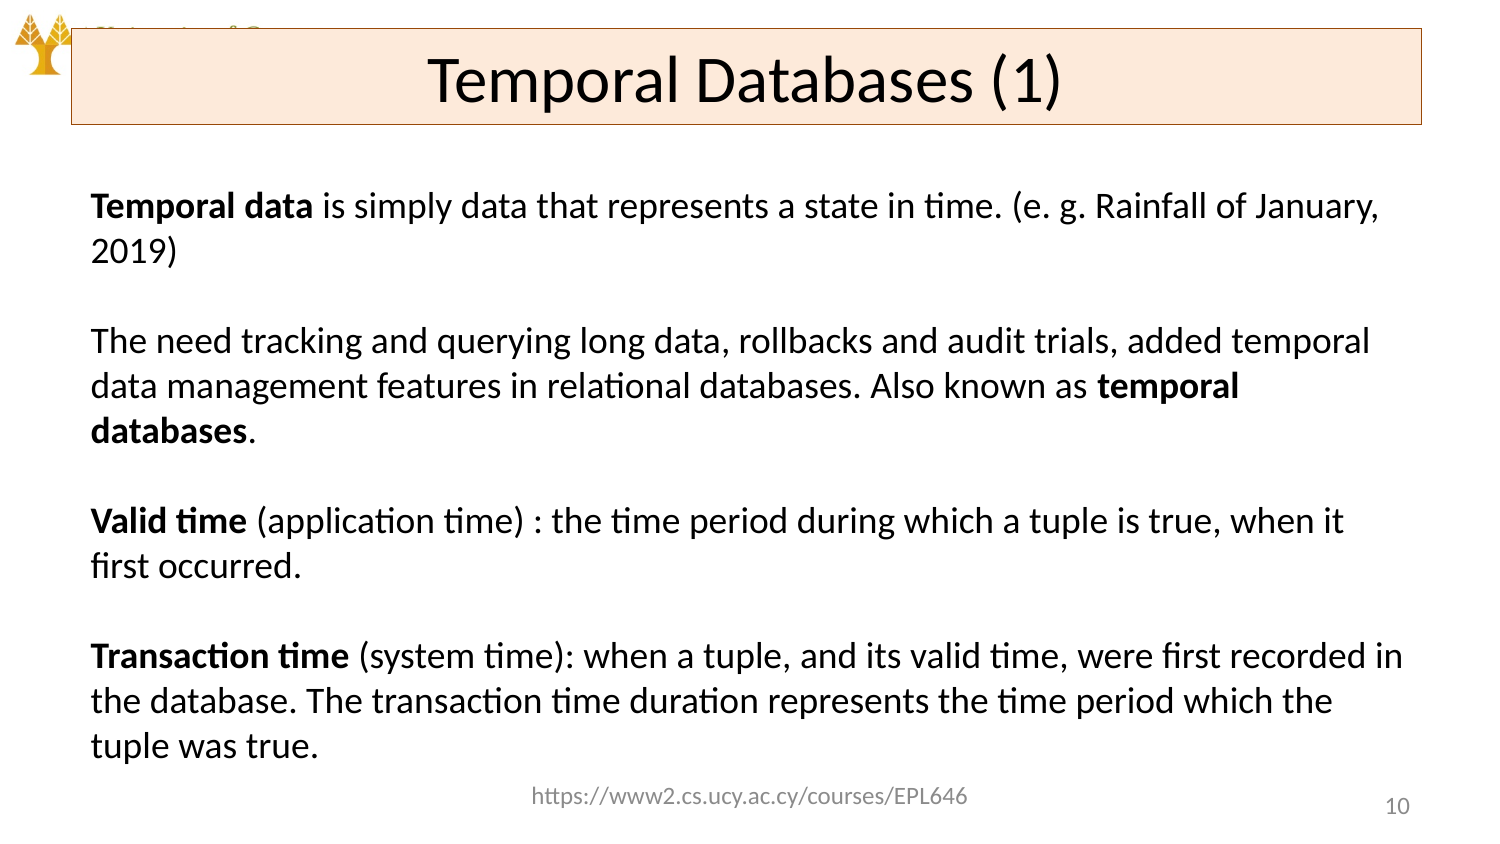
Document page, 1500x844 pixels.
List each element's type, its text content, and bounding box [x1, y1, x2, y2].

slide_number 10 [1074, 782, 1425, 827]
picture [0, 0, 340, 131]
footer https://www2.cs.ucy.ac.cy/courses/EPL646 [483, 778, 1017, 812]
text_box Temporal data is simply data that represents a state in time. (e. g. Rainfall of January, 2019) The need tracking and querying long data, rollbacks and audit trials, added temporal data management features in relational databases. Also known as temporal databases. Valid time (application time) : the time period during which a tuple is true, when it first occurred. Transaction time (system time): when a tuple, and its valid time, were first recorded in the database. The transaction time duration represents the time period which the tuple was true. [75, 173, 1425, 774]
title Temporal Databases (1) [71, 28, 1422, 125]
